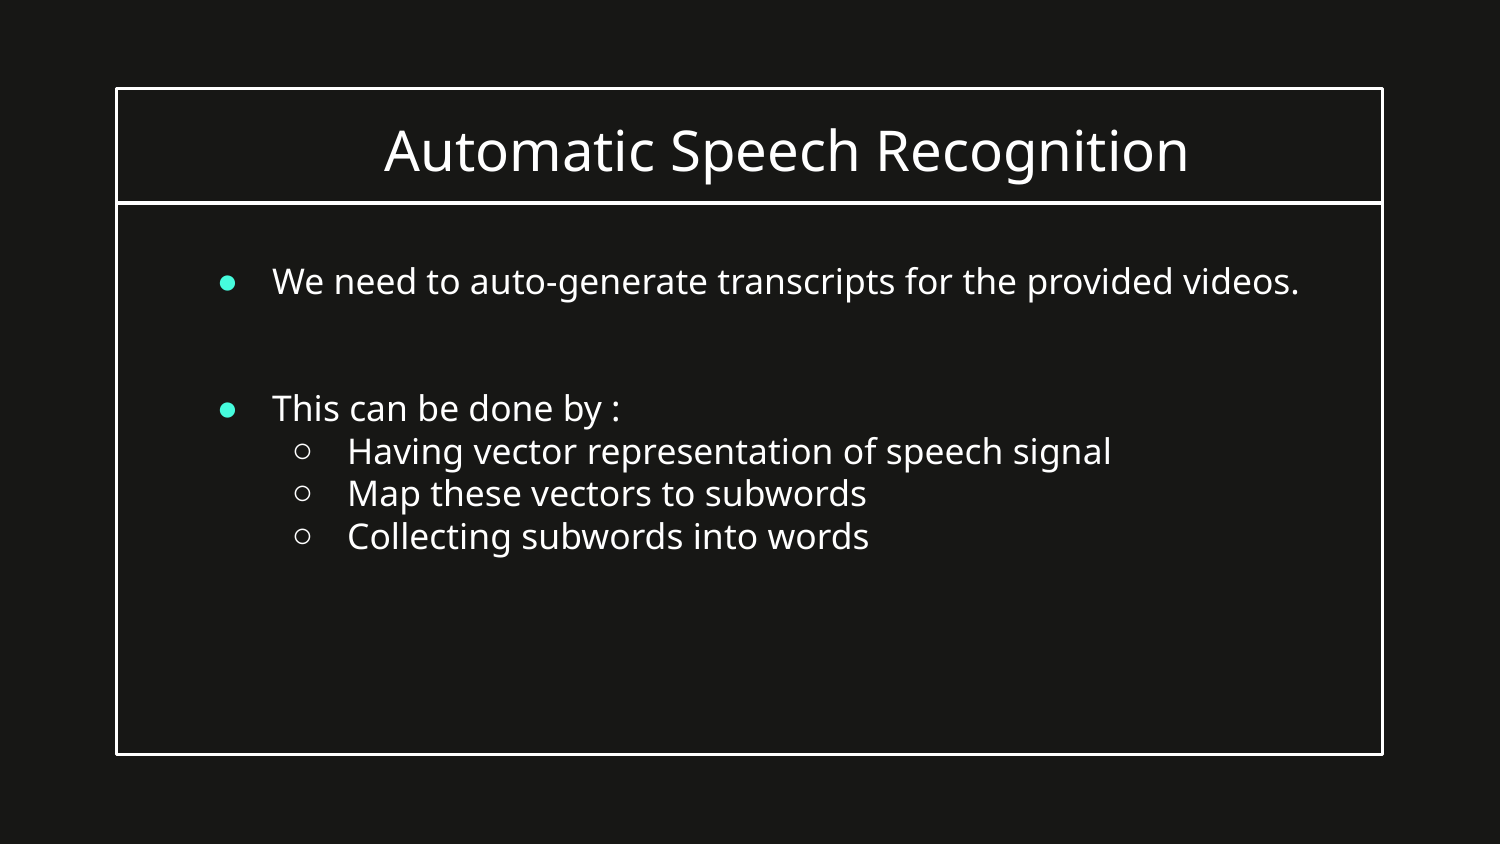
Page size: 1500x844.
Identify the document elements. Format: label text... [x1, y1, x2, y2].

list We need to auto-generate transcripts for the provided videos. This can be done by : Having vector representation of speech signal Map these vectors to subwords Collecting subwords into words [182, 244, 1320, 695]
title Automatic Speech Recognition [154, 110, 1421, 189]
